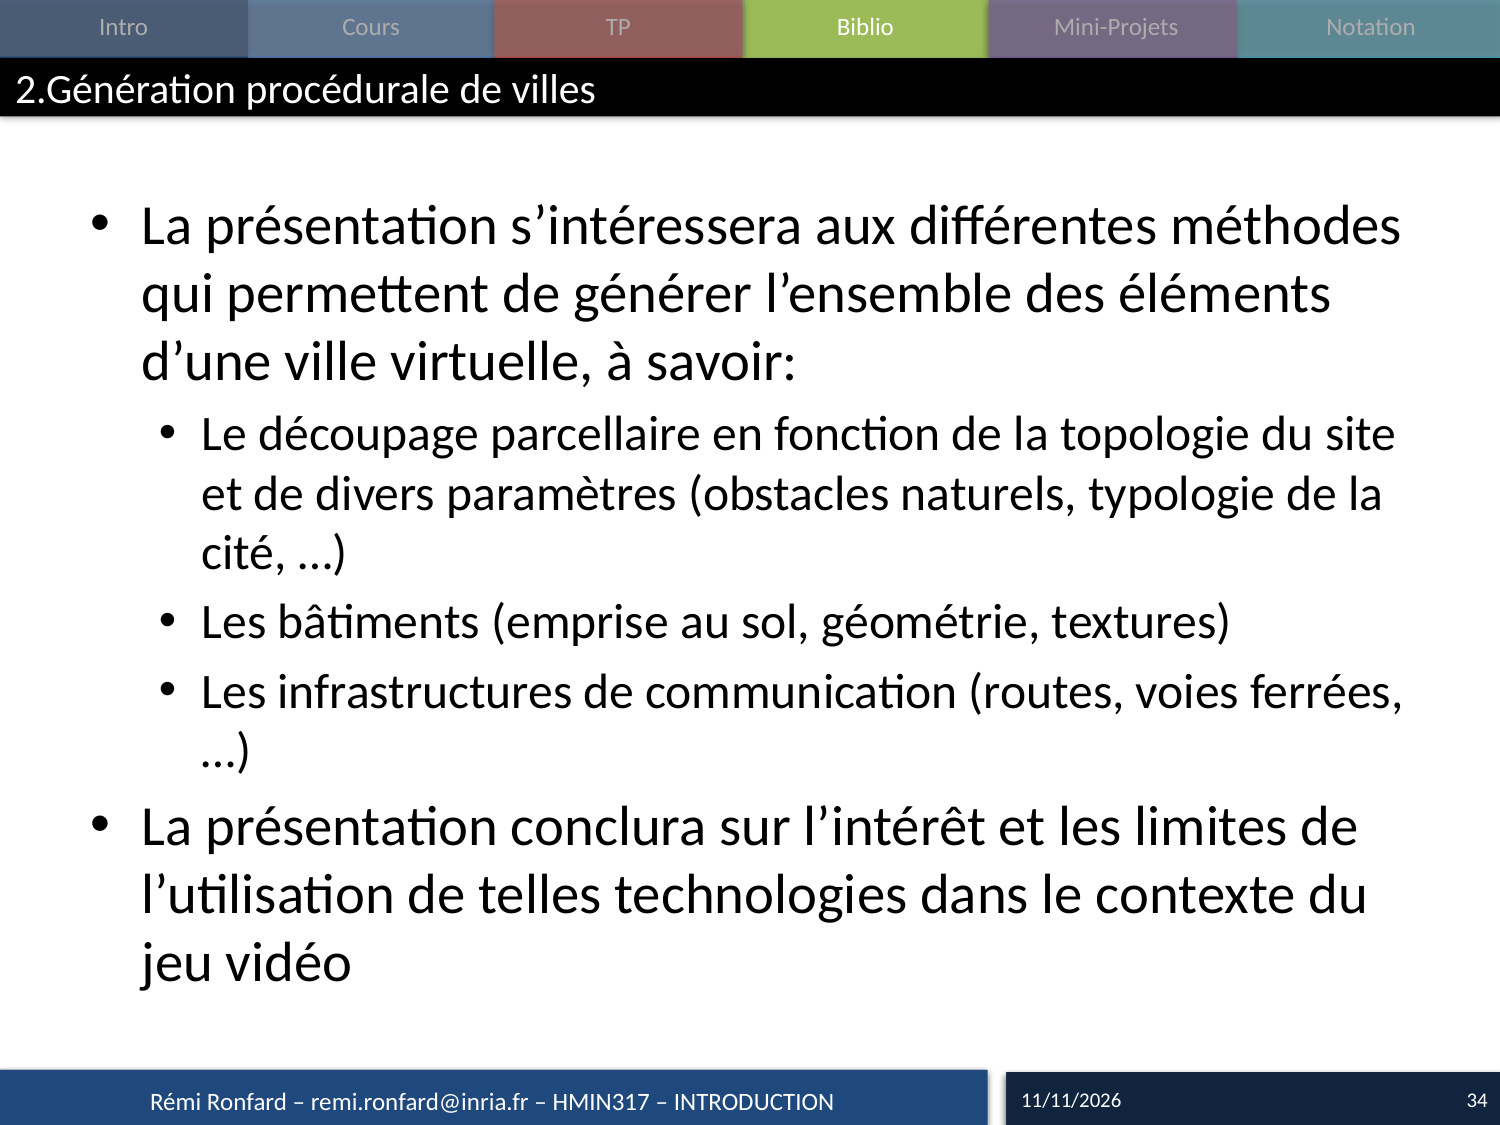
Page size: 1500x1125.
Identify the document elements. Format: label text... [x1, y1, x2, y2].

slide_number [1006, 1070, 1153, 1125]
list La présentation s’intéressera aux différentes méthodes qui permettent de générer l’ensemble des éléments d’une ville virtuelle, à savoir: Le découpage parcellaire en fonction de la topologie du site et de divers paramètres (obstacles naturels, typologie de la cité, …) Les bâtiments (emprise au sol, géométrie, textures) Les infrastructures de communication (routes, voies ferrées, …) La présentation conclura sur l’intérêt et les limites de l’utilisation de telles technologies dans le contexte du jeu vidéo [75, 179, 1425, 1005]
title 2.Génération procédurale de villes [0, 58, 1500, 117]
footer Rémi Ronfard – remi.ronfard@inria.fr – HMIN317 – INTRODUCTION [0, 1072, 988, 1125]
slide_number 34 [1153, 1071, 1500, 1125]
